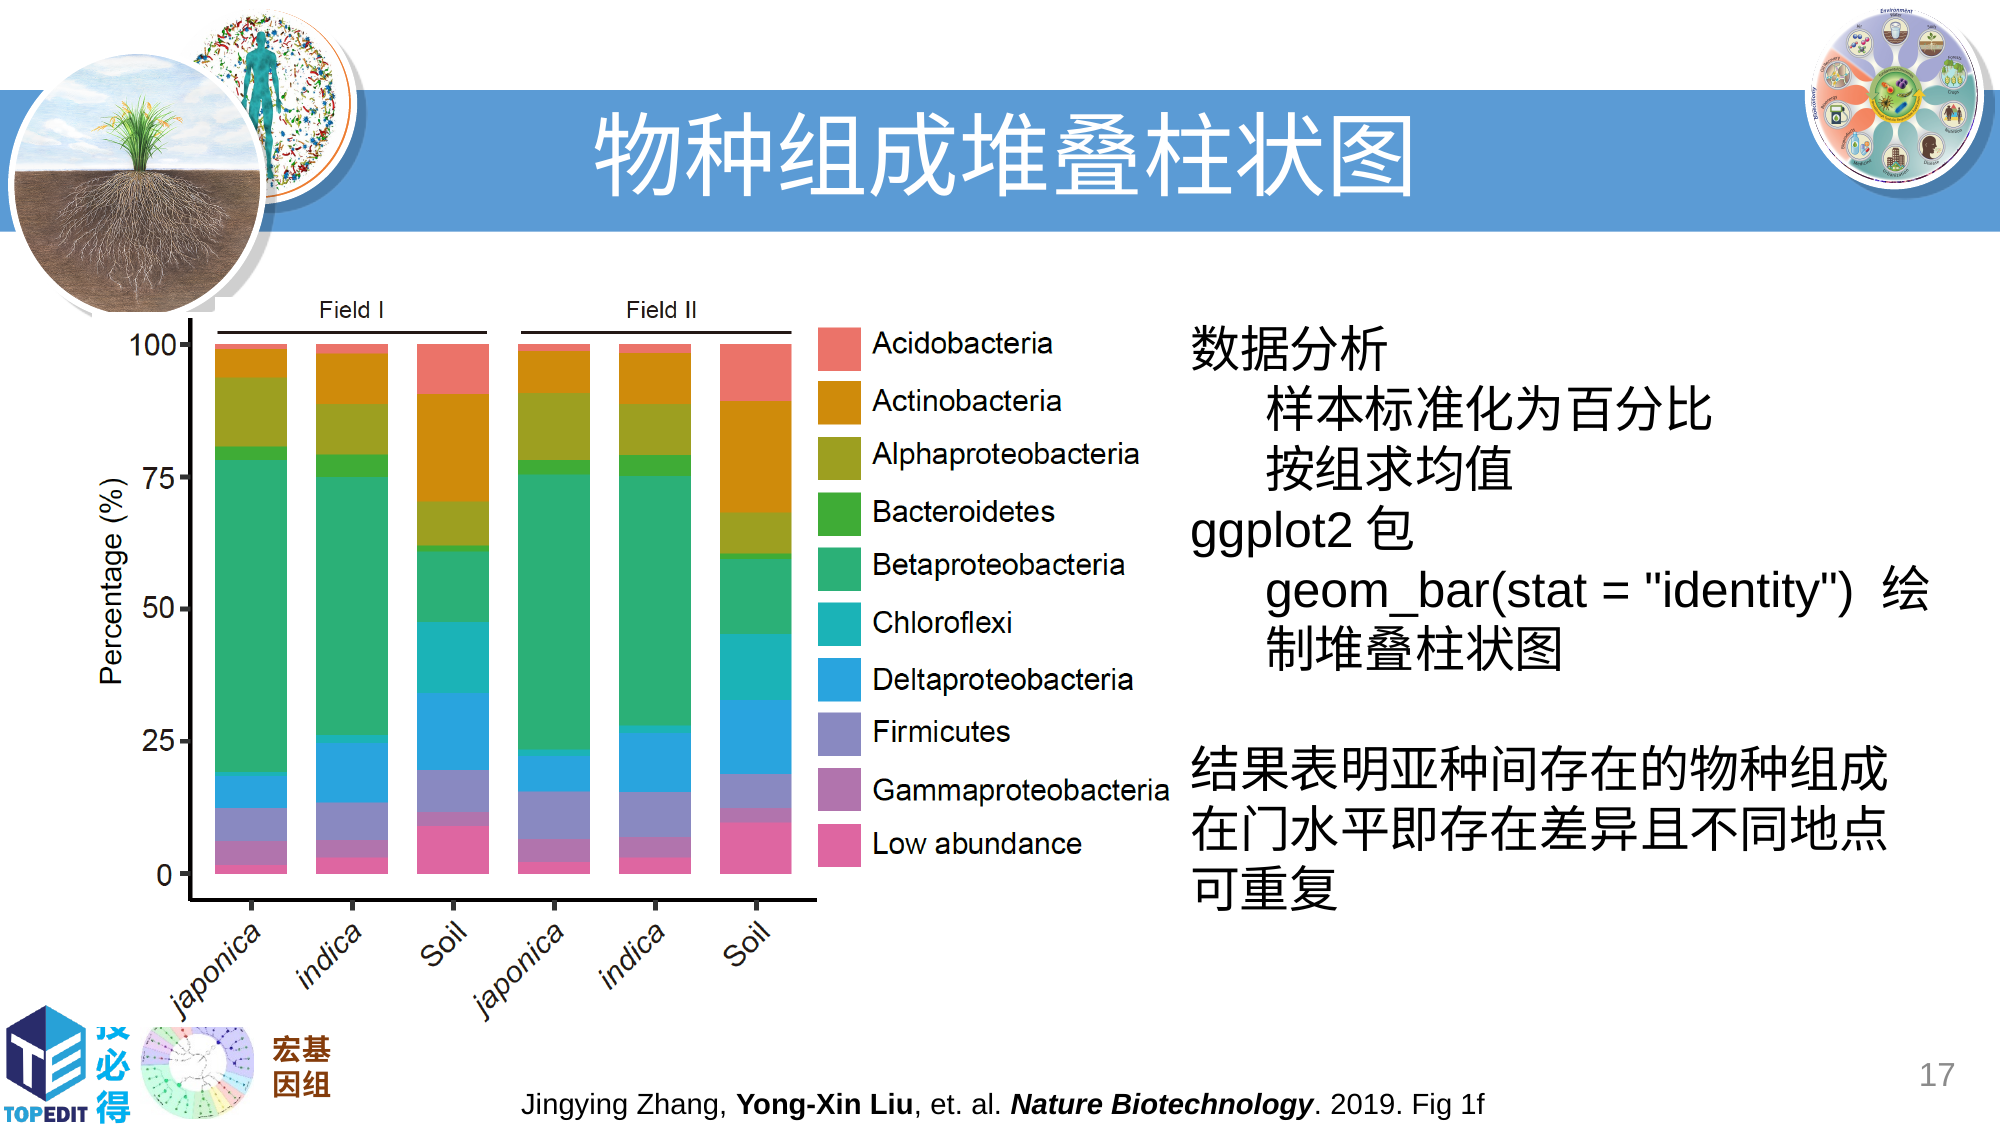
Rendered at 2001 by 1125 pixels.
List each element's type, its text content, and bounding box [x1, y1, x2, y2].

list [92, 312, 1176, 1027]
picture [15, 55, 244, 312]
picture [180, 8, 344, 72]
picture [106, 1027, 112, 1034]
picture [1813, 7, 1977, 183]
title 物种组成堆叠柱状图 [143, 72, 1869, 248]
picture [215, 297, 798, 339]
footer 17 [1894, 1042, 1981, 1103]
text_box 数据分析 样本标准化为百分比 按组求均值 ggplot2包 geom_bar(stat = "identity") 绘制堆叠柱状图 结果表明亚种间存在的物种组成在门水平即存在差异且不同地点可重复 [1175, 309, 1951, 925]
text_box Jingying Zhang, Yong-Xin Liu, et. al. Nature Biotechnology. 2019. Fig 1f [506, 1077, 1543, 1125]
picture [0, 990, 254, 1125]
